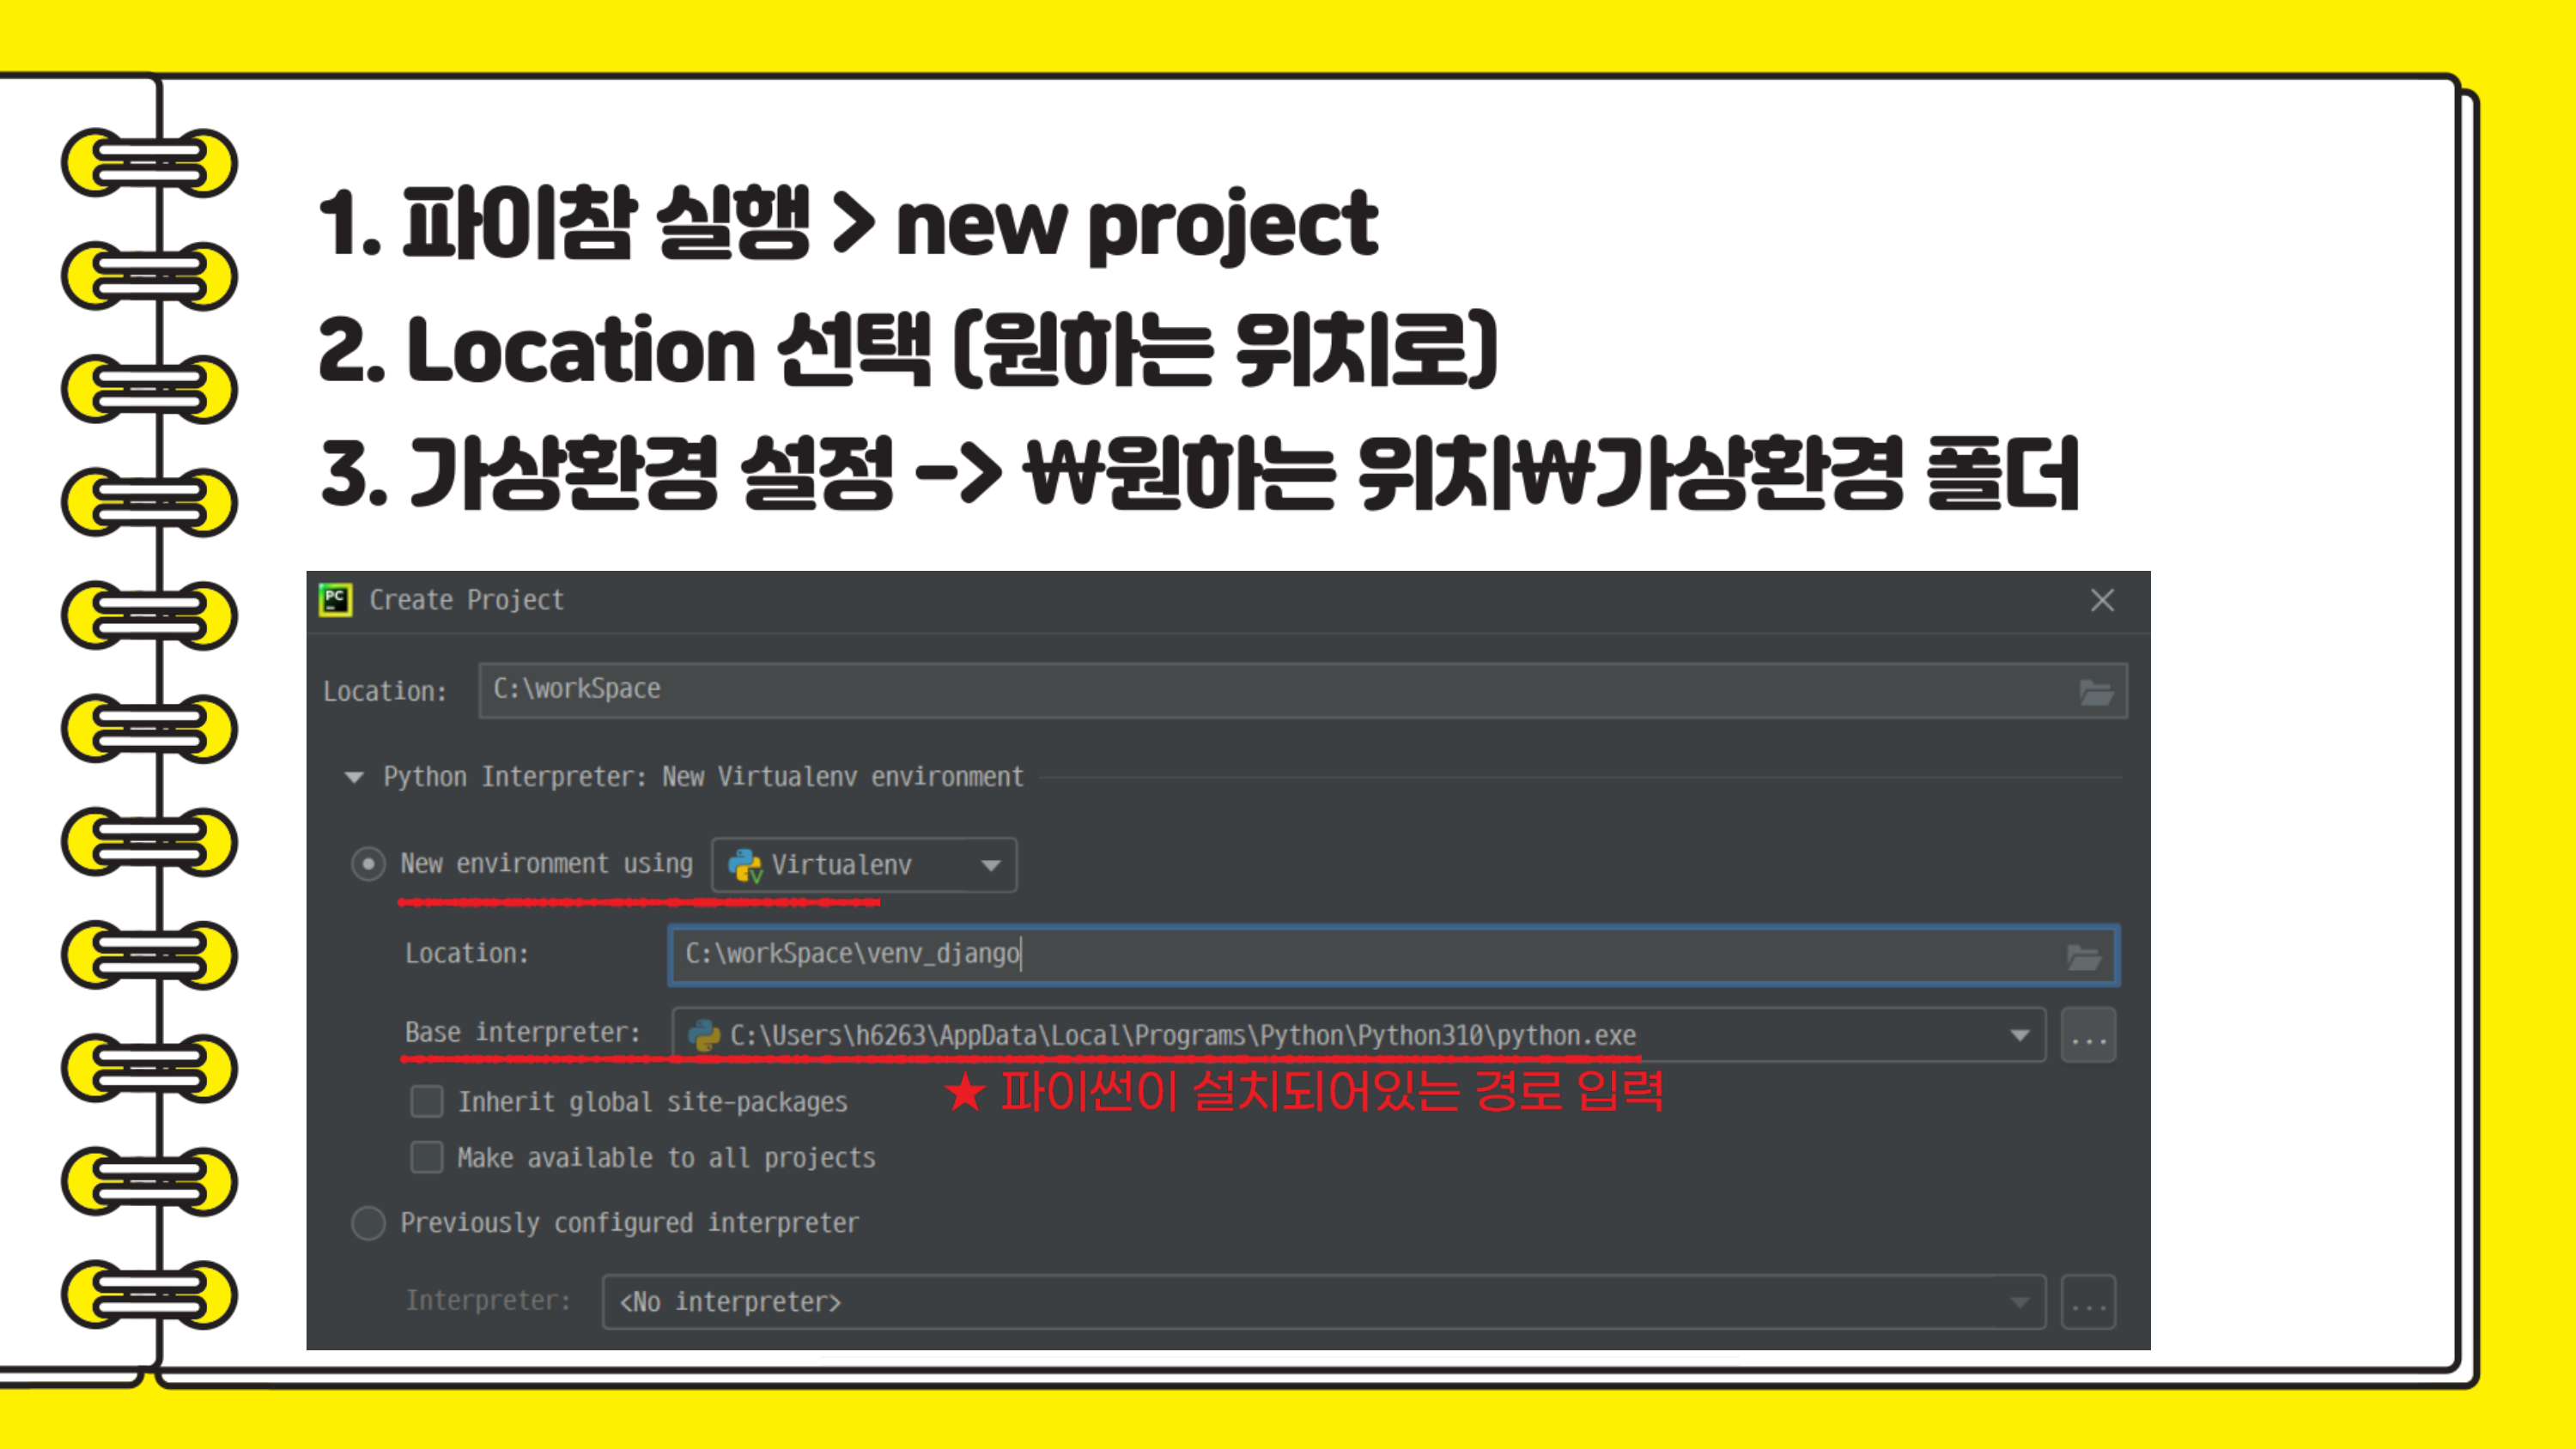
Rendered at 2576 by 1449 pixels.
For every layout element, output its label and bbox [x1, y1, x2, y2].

text_box [219, 62, 2488, 1400]
text_box [398, 897, 881, 908]
text_box [820, 1360, 1740, 1373]
text_box [307, 571, 2151, 1350]
text_box [399, 1054, 1642, 1065]
picture [934, 1057, 1691, 1136]
picture [47, 156, 2118, 548]
text_box [0, 62, 216, 1400]
